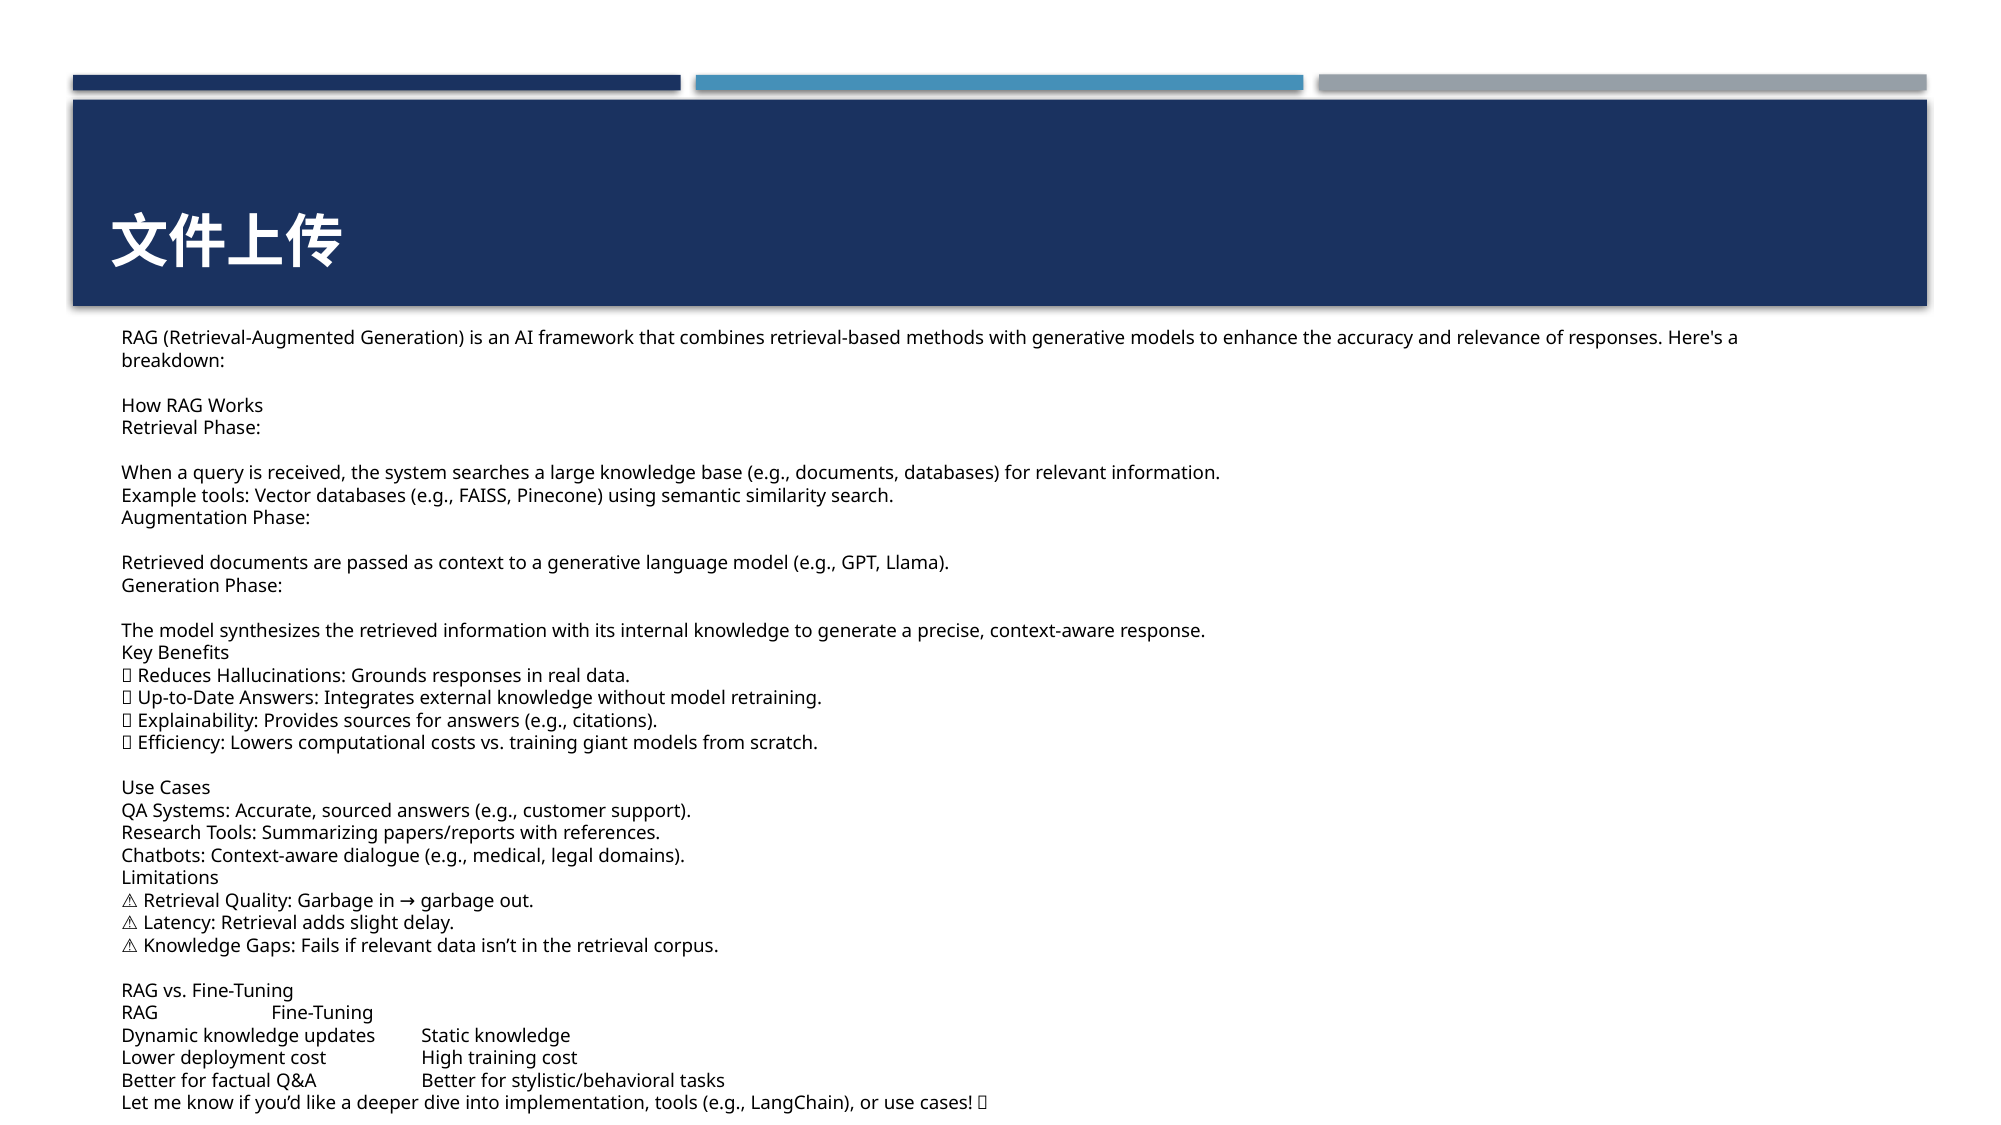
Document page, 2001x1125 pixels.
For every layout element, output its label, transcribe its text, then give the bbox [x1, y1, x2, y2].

title 文件上传 [95, 119, 1905, 282]
text_box RAG (Retrieval-Augmented Generation) is an AI framework that combines retrieval-based methods with generative models to enhance the accuracy and relevance of responses. Here's a breakdown: How RAG Works Retrieval Phase: When a query is received, the system searches a large knowledge base (e.g., documents, databases) for relevant information. Example tools: Vector databases (e.g., FAISS, Pinecone) using semantic similarity search. Augmentation Phase: Retrieved documents are passed as context to a generative language model (e.g., GPT, Llama). Generation Phase: The model synthesizes the retrieved information with its internal knowledge to generate a precise, context-aware response. Key Benefits ✅ Reduces Hallucinations: Grounds responses in real data. ✅ Up-to-Date Answers: Integrates external knowledge without model retraining. ✅ Explainability: Provides sources for answers (e.g., citations). ✅ Efficiency: Lowers computational costs vs. training giant models from scratch. Use Cases QA Systems: Accurate, sourced answers (e.g., customer support). Research Tools: Summarizing papers/reports with references. Chatbots: Context-aware dialogue (e.g., medical, legal domains). Limitations ⚠️ Retrieval Quality: Garbage in → garbage out. ⚠️ Latency: Retrieval adds slight delay. ⚠️ Knowledge Gaps: Fails if relevant data isn’t in the retrieval corpus. RAG vs. Fine-Tuning RAG Fine-Tuning Dynamic knowledge updates Static knowledge Lower deployment cost High training cost Better for factual Q&A Better for stylistic/behavioral tasks Let me know if you’d like a deeper dive into implementation, tools (e.g., LangChain), or use cases! 🚀 [106, 318, 1841, 1121]
